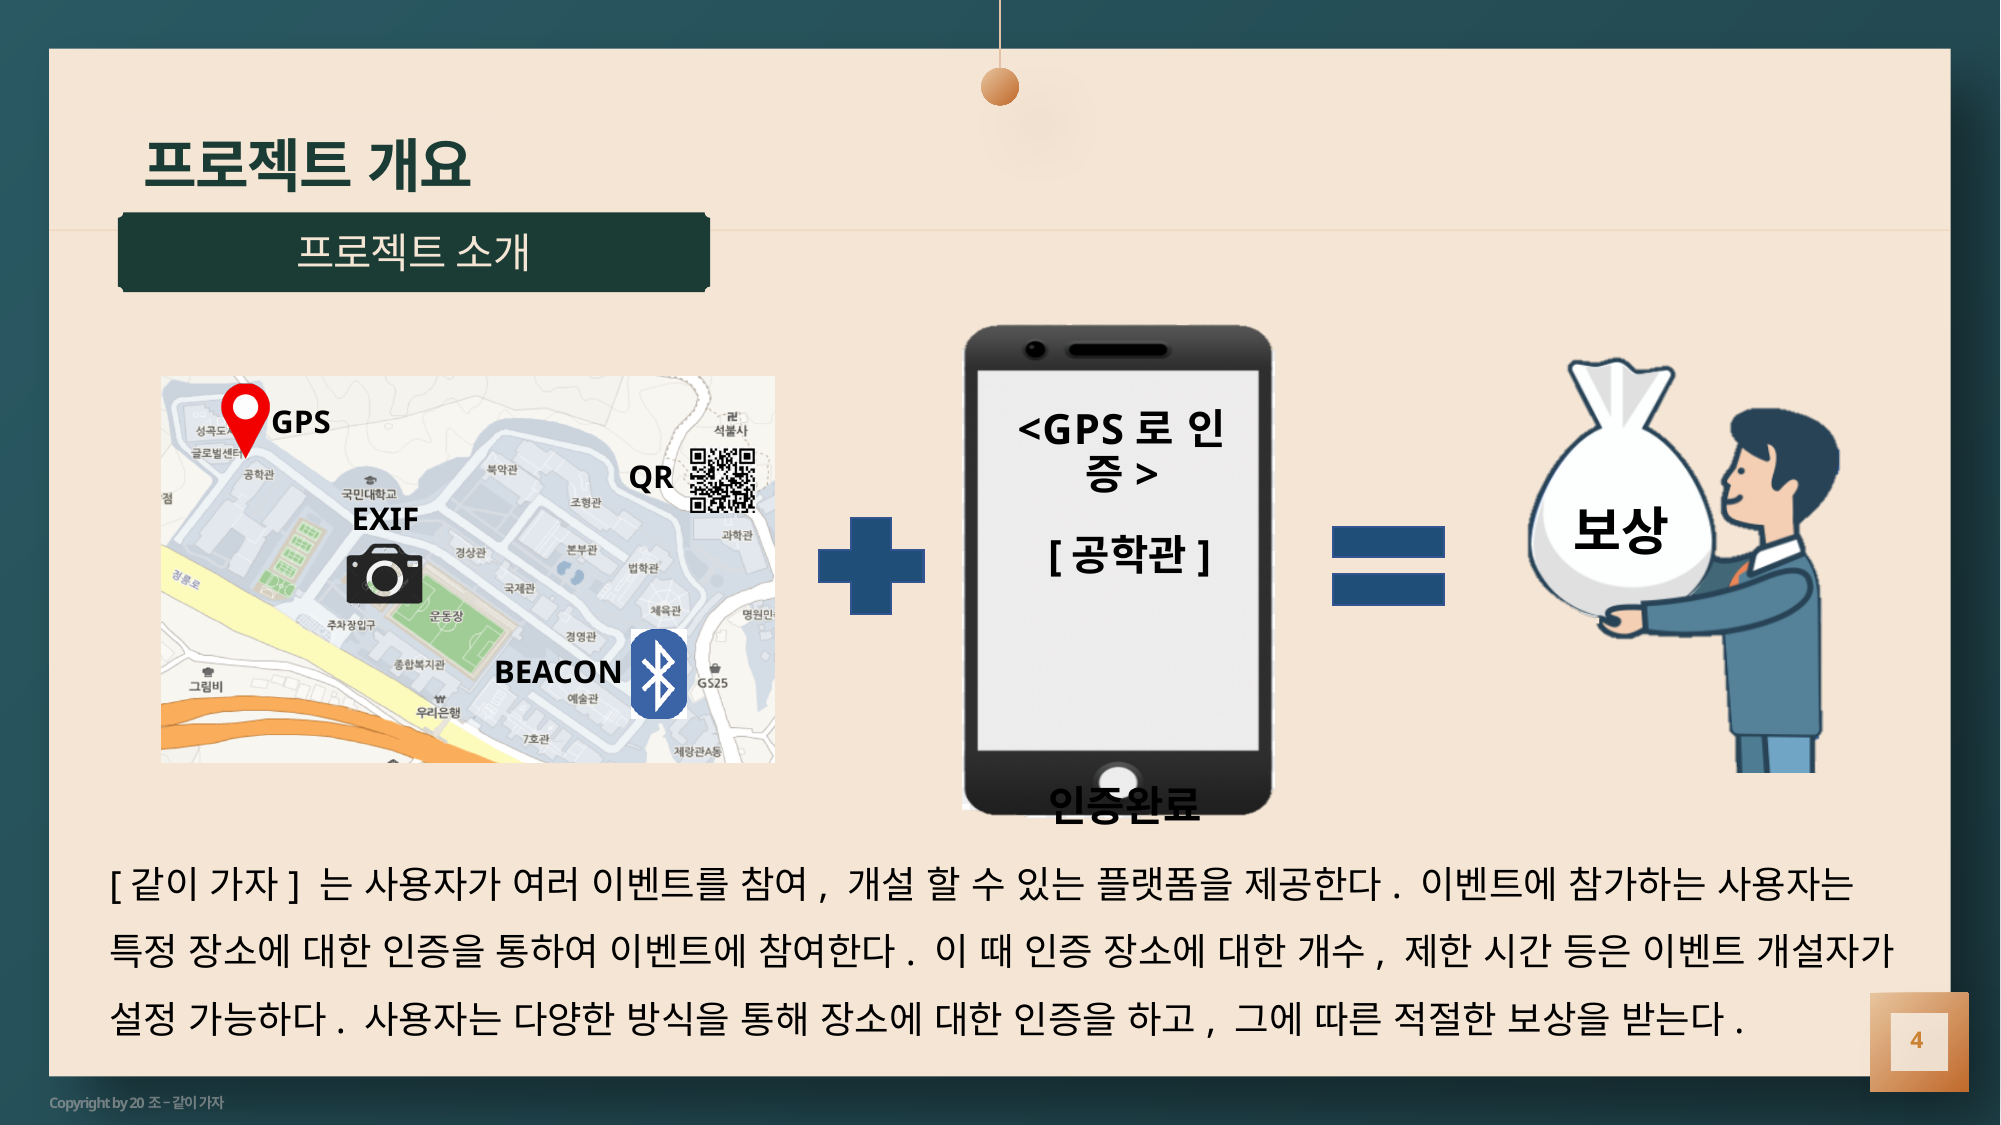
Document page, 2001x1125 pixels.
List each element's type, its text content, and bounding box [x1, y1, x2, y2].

text_box [1332, 526, 1445, 558]
text_box [1332, 573, 1445, 606]
slide_number 4 [1869, 1024, 1965, 1059]
picture [161, 376, 775, 764]
title 프로젝트 개요 [118, 117, 499, 212]
picture [1514, 339, 1849, 773]
text_box [같이 가자] 는 사용자가 여러 이벤트를 참여, 개설 할 수 있는 플랫폼을 제공한다. 이벤트에 참가하는 사용자는 특정 장소에 대한 인증을 통하여 이벤트에 참여한다. 이 때 인증 장소에 대한 개수, 제한 시간 등은 이벤트 개설자가 설정 가능하다. 사용자는 다양한 방식을 통해 장소에 대한 인증을 하고, 그에 따른 적절한 보상을 받는다. [94, 830, 1939, 1048]
text_box [공학관] 인증완료 [1033, 822, 1230, 830]
picture [962, 317, 1275, 822]
text_box [818, 517, 925, 615]
text_box 프로젝트 소개 [117, 212, 711, 293]
footer Copyright by 20조 – 같이 가자 [49, 1076, 402, 1125]
